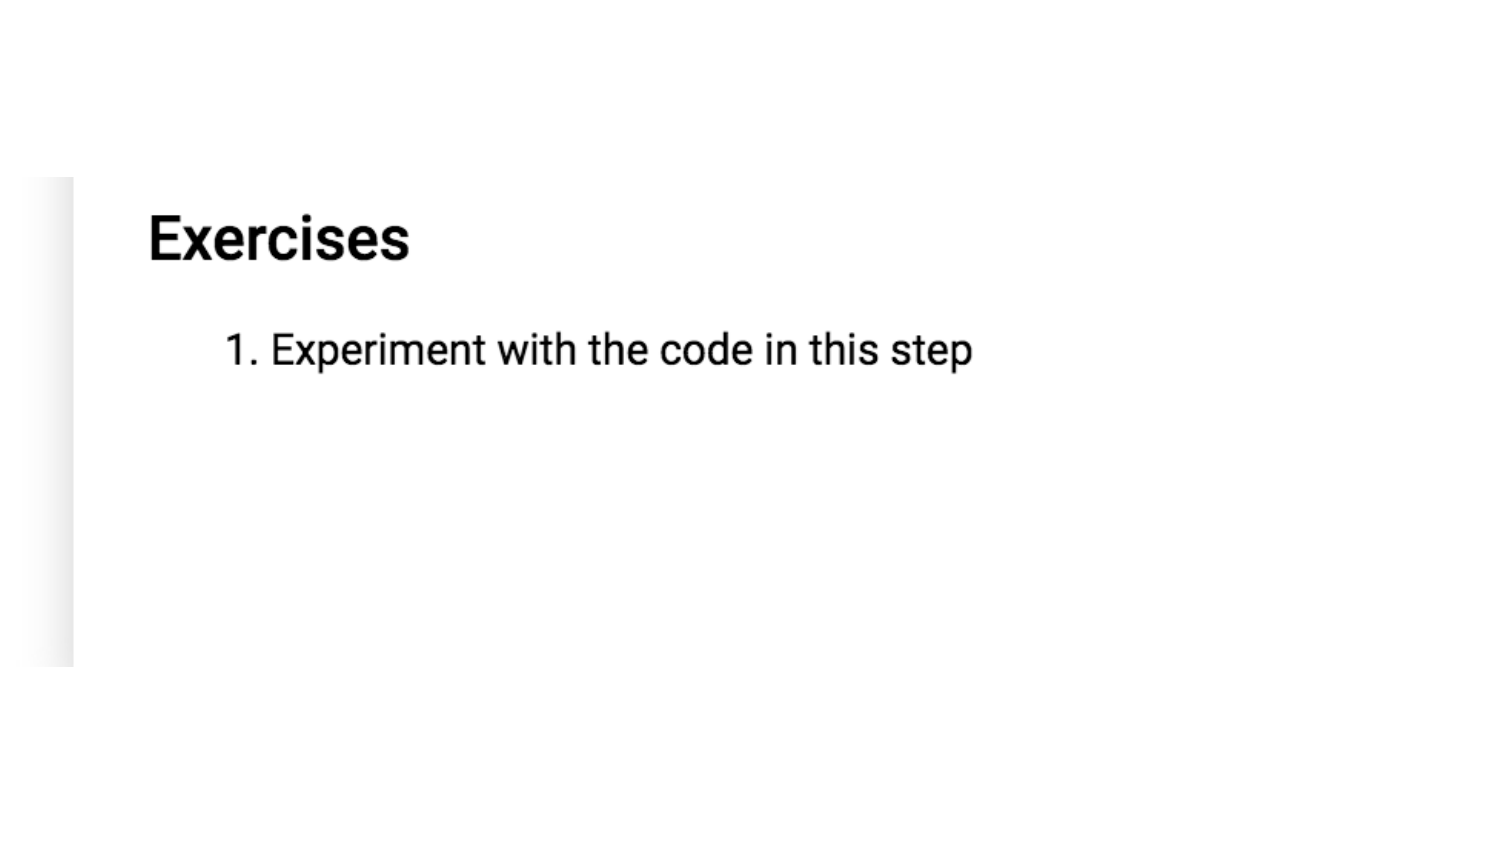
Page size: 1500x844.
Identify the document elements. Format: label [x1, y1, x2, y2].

picture [0, 177, 1500, 667]
